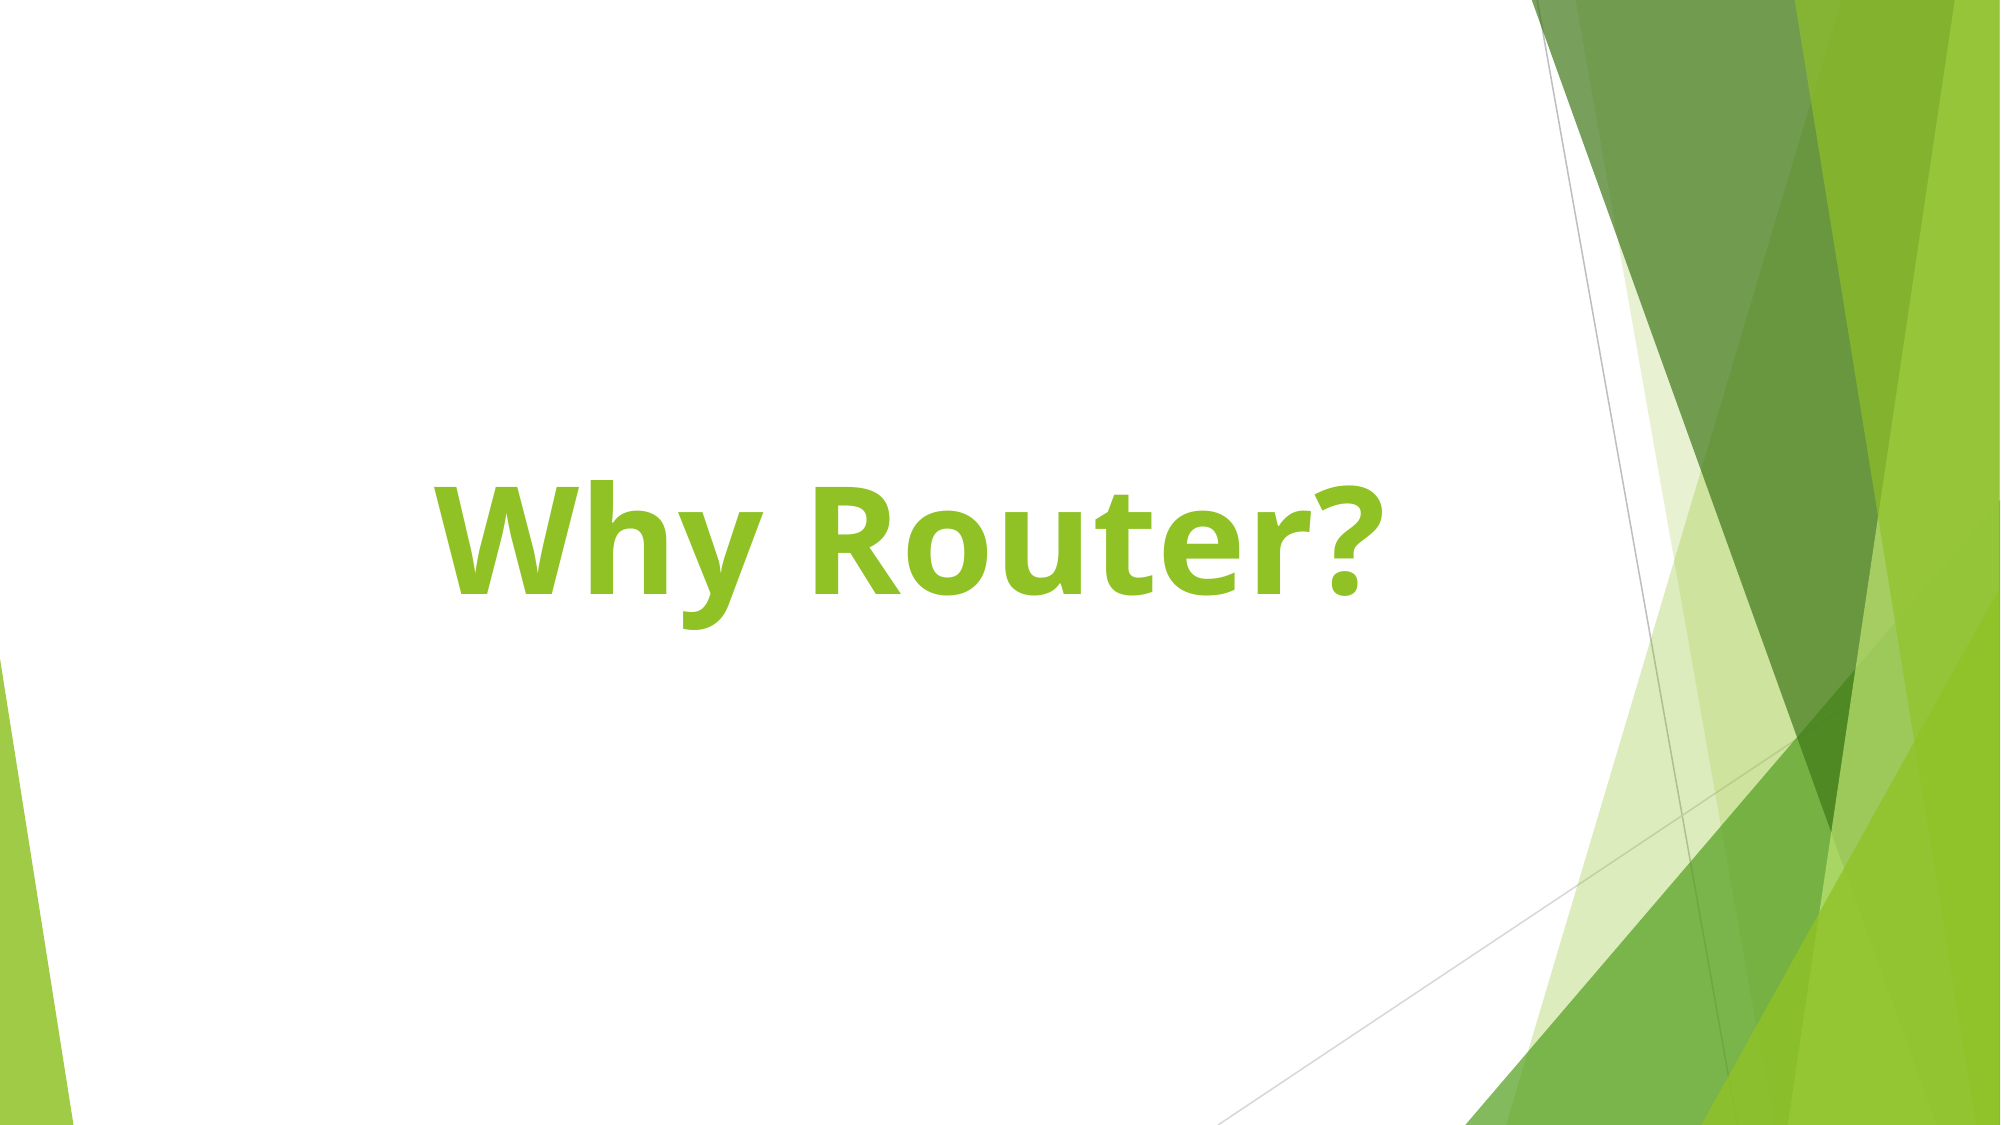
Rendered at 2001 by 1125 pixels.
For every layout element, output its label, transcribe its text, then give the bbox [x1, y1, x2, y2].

text_box Why Router? [419, 436, 1405, 674]
